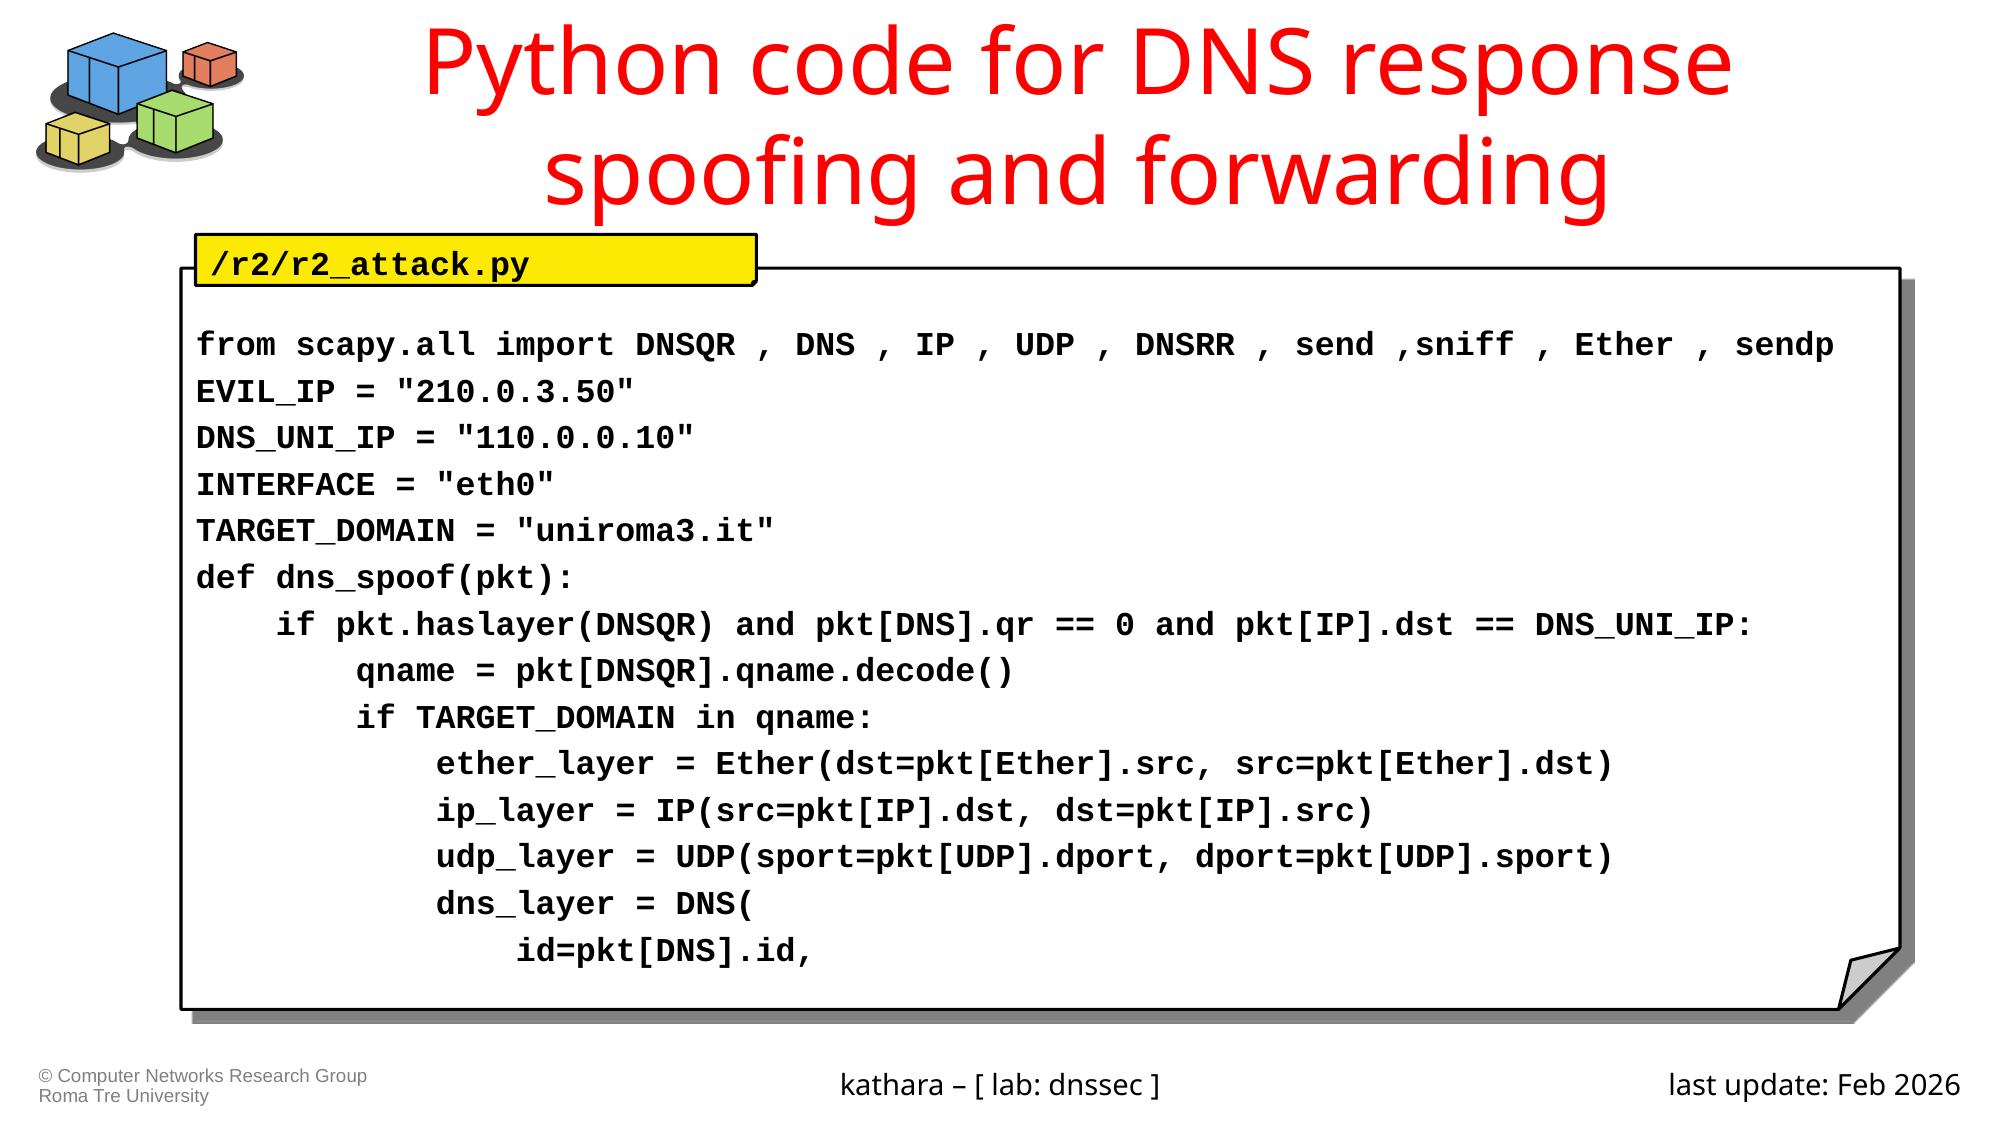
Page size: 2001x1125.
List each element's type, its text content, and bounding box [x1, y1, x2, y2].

title Python code for DNS response spoofing and forwarding [257, 19, 1900, 207]
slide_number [1519, 1058, 1977, 1114]
footer kathara – [ lab: dnssec ] [511, 1058, 1489, 1114]
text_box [180, 234, 1901, 1010]
picture [36, 32, 244, 173]
